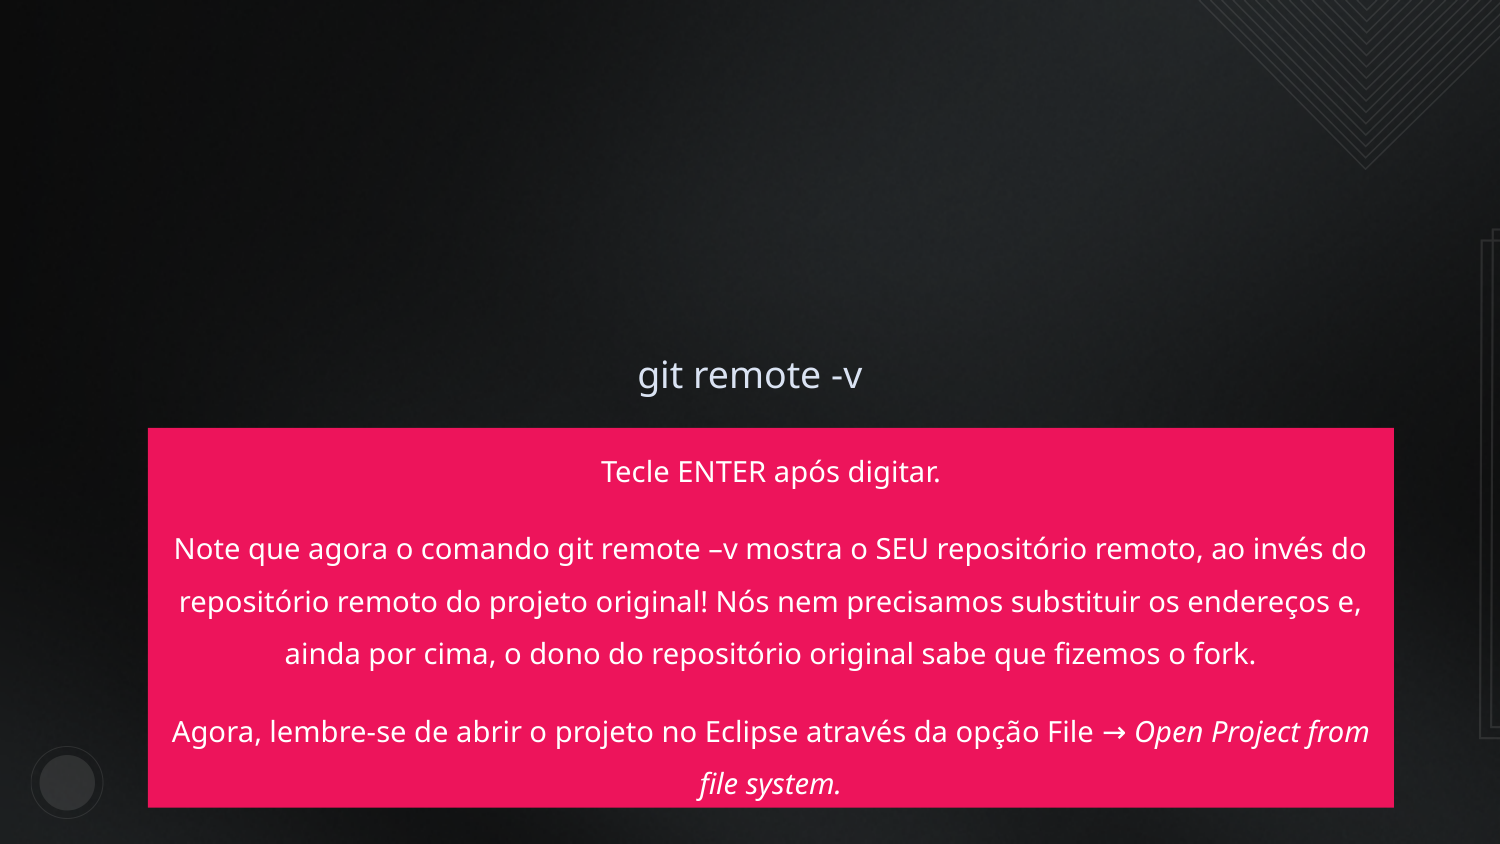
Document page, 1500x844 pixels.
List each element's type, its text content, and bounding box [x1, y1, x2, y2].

text_box Tecle ENTER após digitar. Note que agora o comando git remote –v mostra o SEU repositório remoto, ao invés do repositório remoto do projeto original! Nós nem precisamos substituir os endereços e, ainda por cima, o dono do repositório original sabe que fizemos o fork. Agora, lembre-se de abrir o projeto no Eclipse através da opção File → Open Project from file system. [147, 427, 1394, 808]
text_box git remote -v [203, 321, 1297, 404]
picture [0, 0, 1500, 844]
